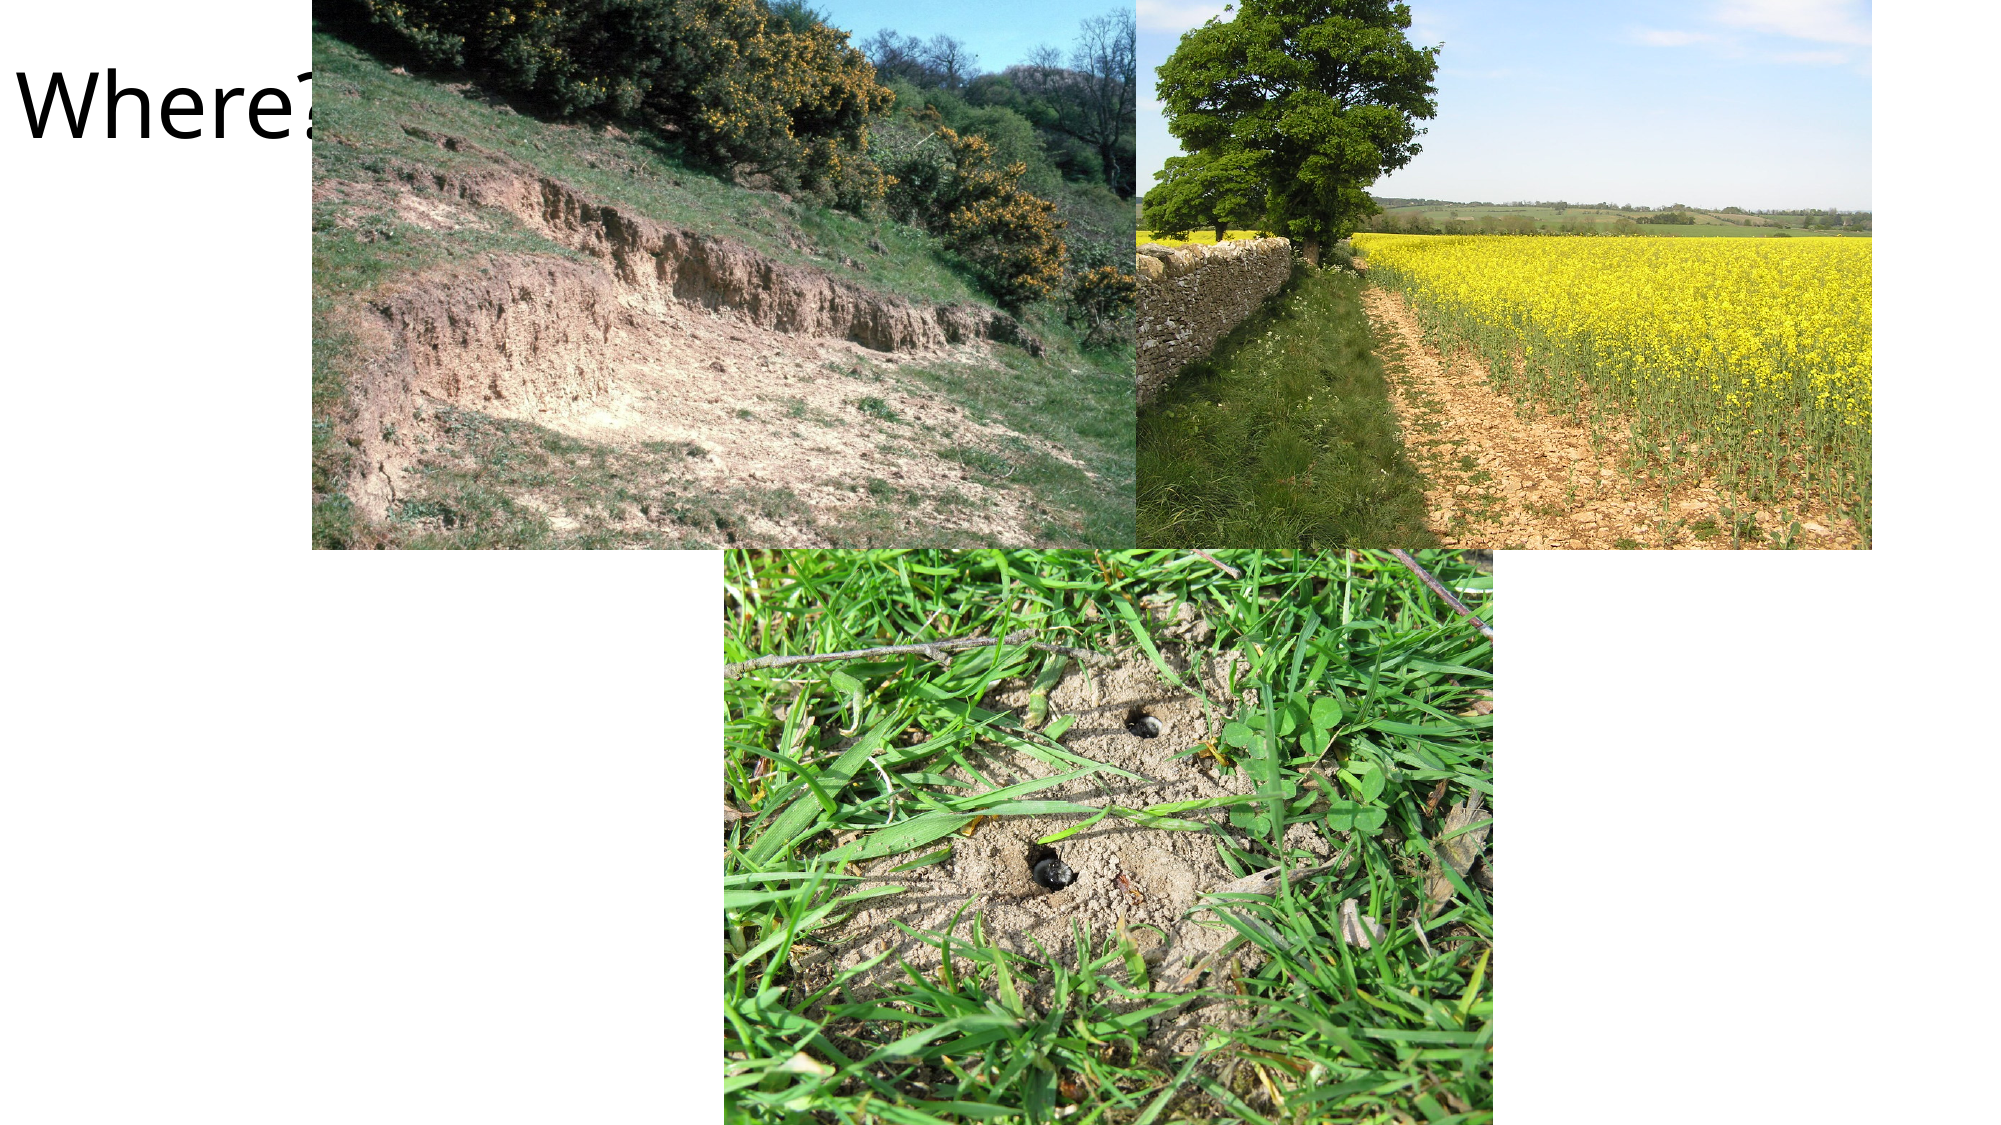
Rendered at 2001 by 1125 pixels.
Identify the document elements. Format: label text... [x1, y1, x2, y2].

title Where? [0, 0, 312, 218]
picture [312, 0, 1872, 1125]
